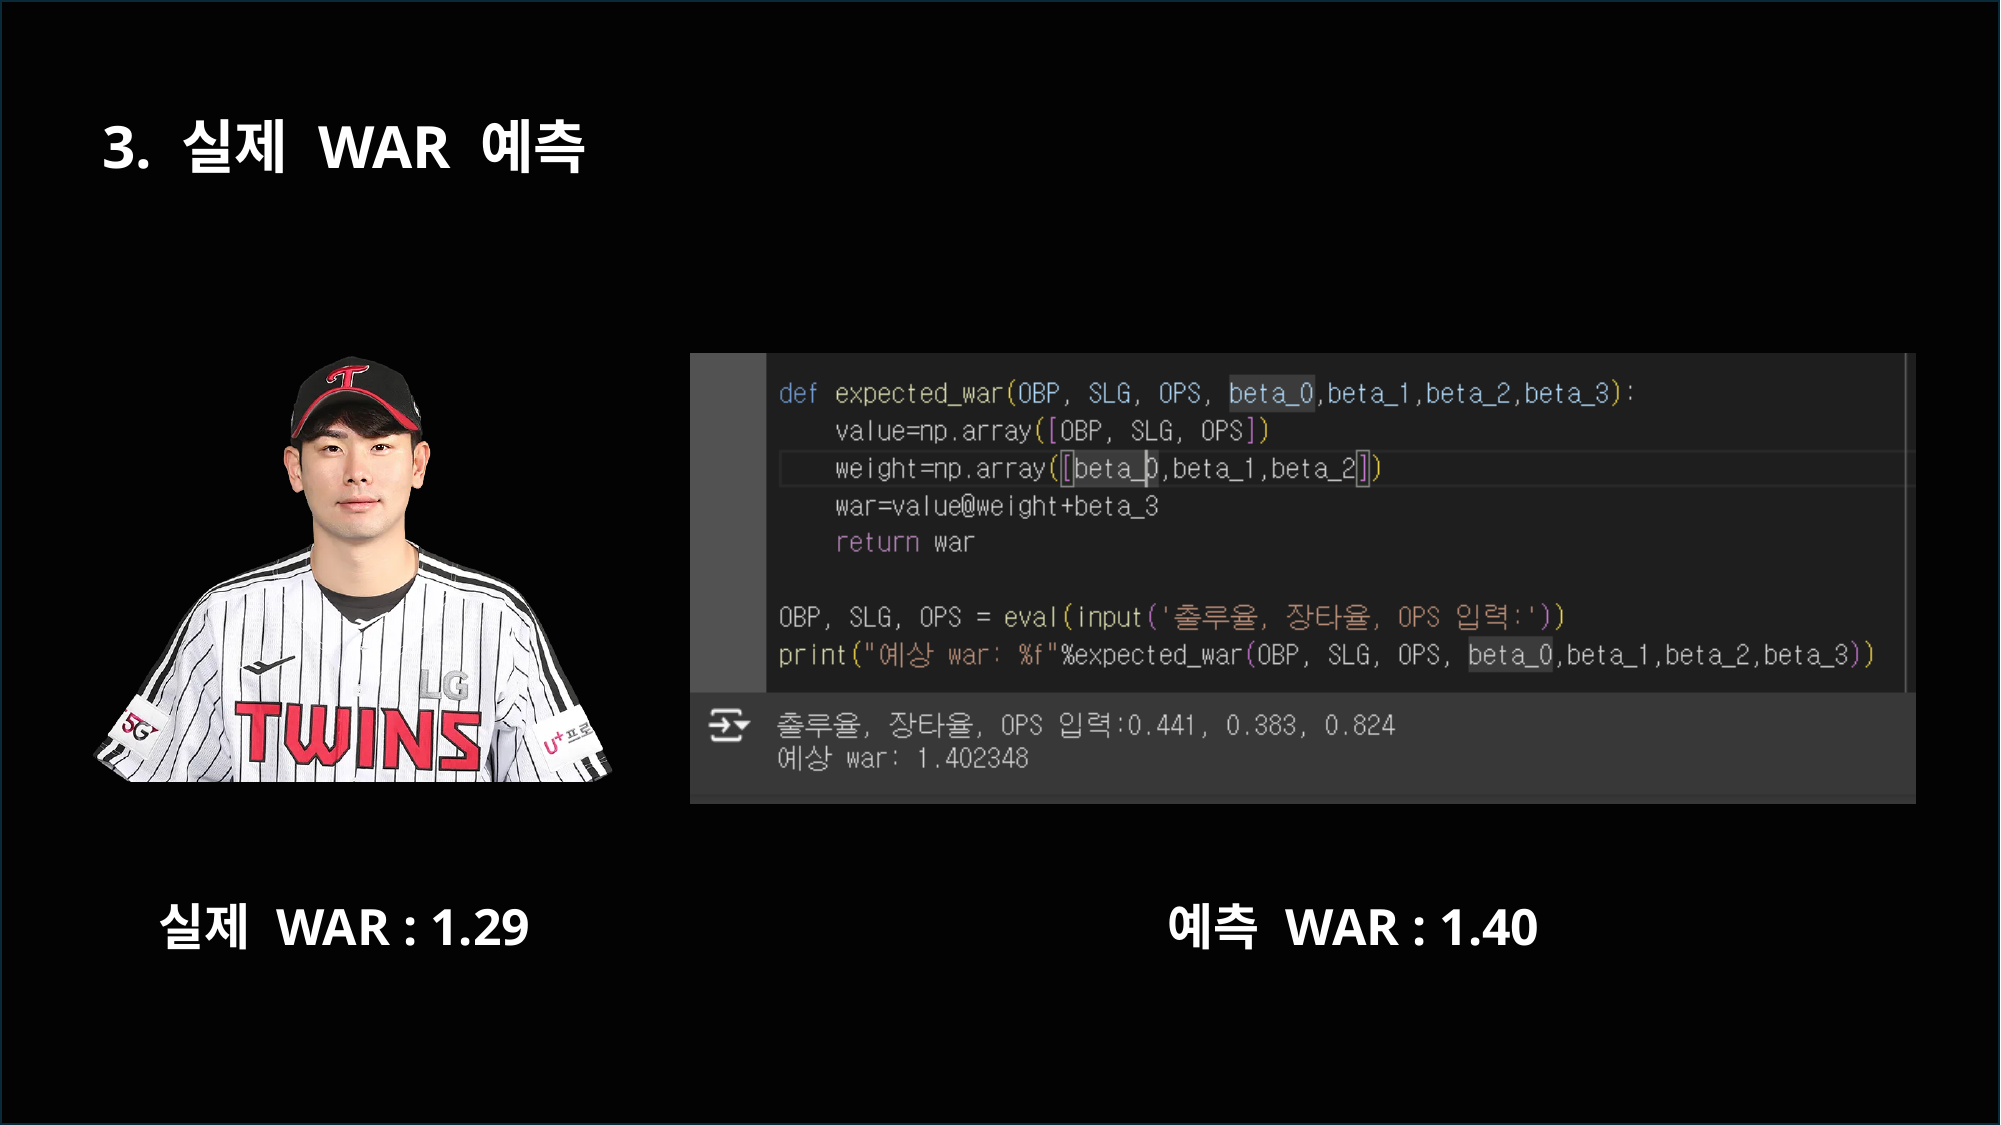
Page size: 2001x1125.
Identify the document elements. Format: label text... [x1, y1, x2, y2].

picture [70, 352, 644, 783]
text_box [0, 0, 2000, 1125]
text_box 3. 실제 WAR 예측 [87, 102, 602, 188]
picture [690, 352, 1917, 804]
text_box 실제 WAR : 1.29 [143, 888, 546, 963]
text_box 예측 WAR : 1.40 [1153, 888, 1555, 963]
